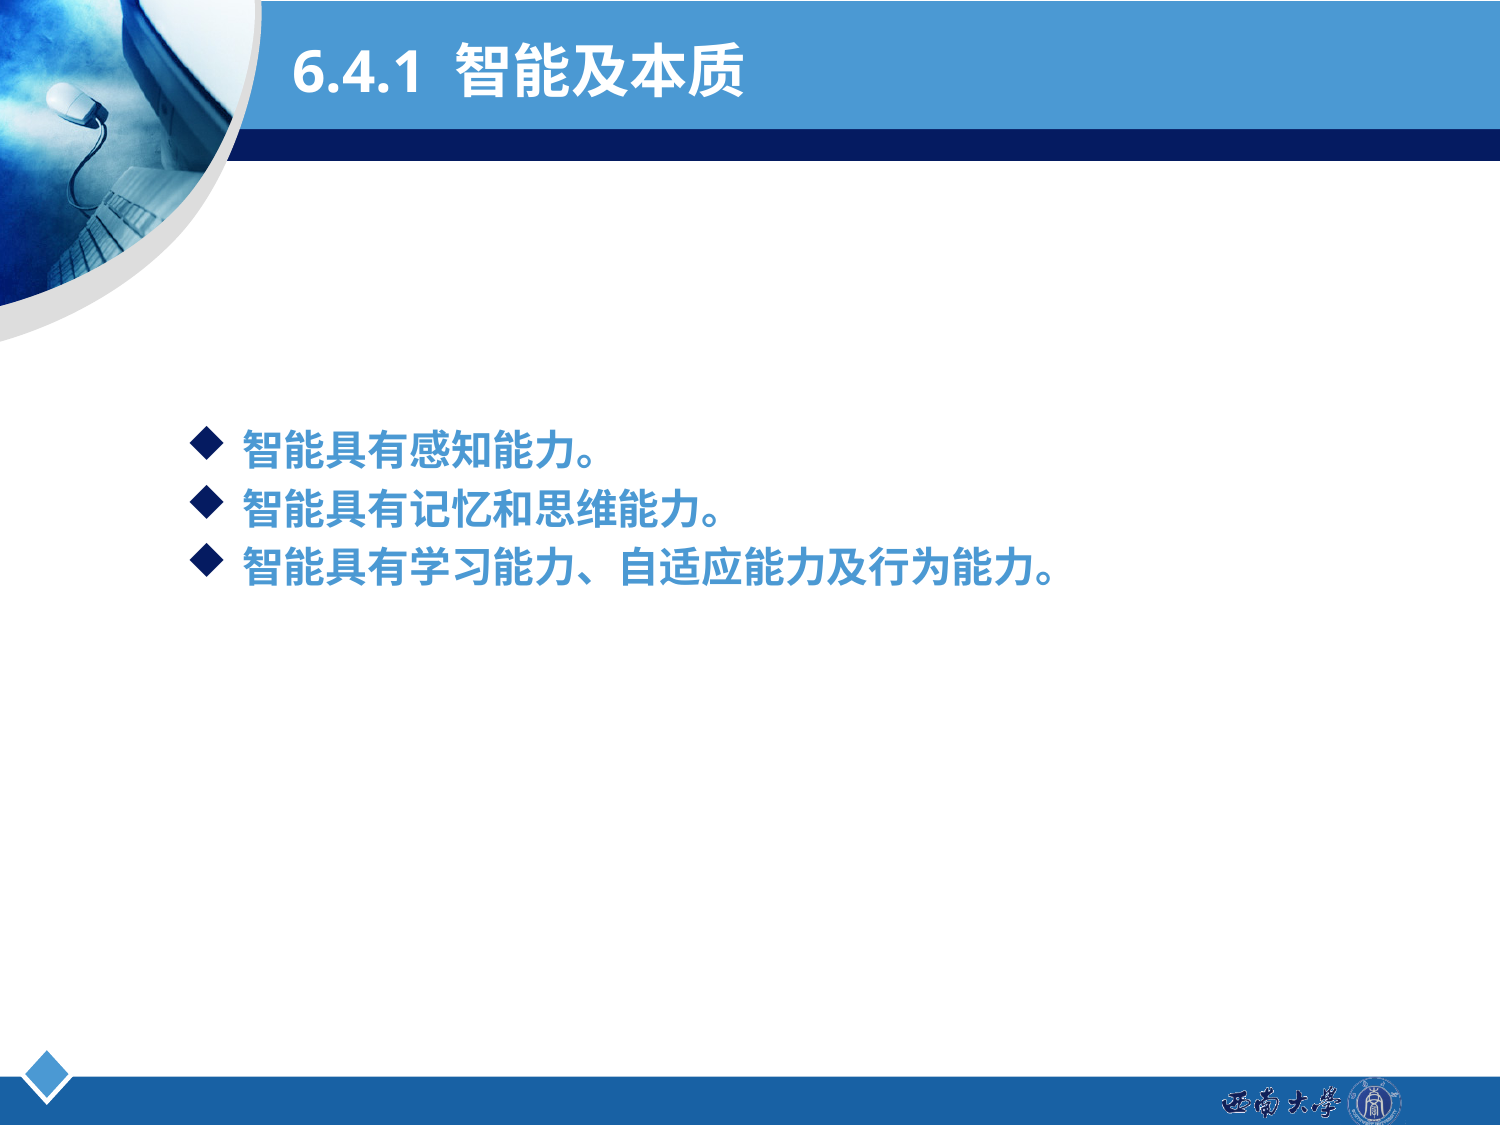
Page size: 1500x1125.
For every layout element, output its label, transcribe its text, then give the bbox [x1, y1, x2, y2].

picture [1222, 1086, 1340, 1118]
title 6.4.1 智能及本质 [277, 19, 1459, 119]
picture [0, 0, 255, 306]
list 智能具有感知能力。 智能具有记忆和思维能力。 智能具有学习能力、自适应能力及行为能力。 [171, 219, 1424, 1024]
